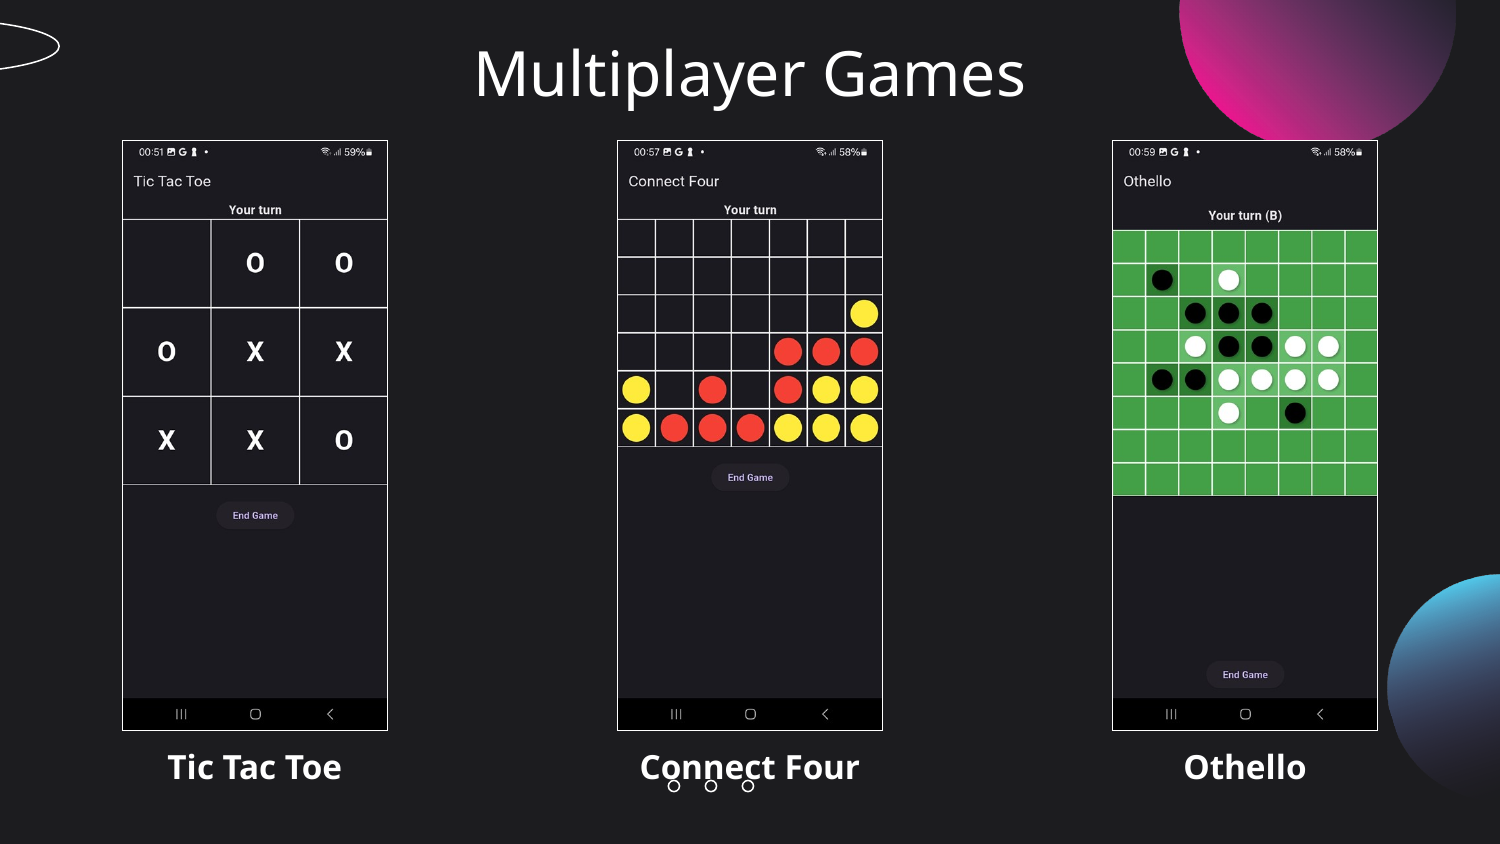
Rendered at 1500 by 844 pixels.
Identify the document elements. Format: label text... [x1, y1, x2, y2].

text_box Tic Tac Toe [77, 730, 432, 791]
title Multiplayer Games [118, 19, 1382, 114]
picture [616, 139, 884, 732]
picture [1111, 0, 1500, 830]
text_box Connect Four [572, 730, 928, 791]
picture [121, 139, 388, 732]
text_box Othello [1067, 730, 1423, 791]
